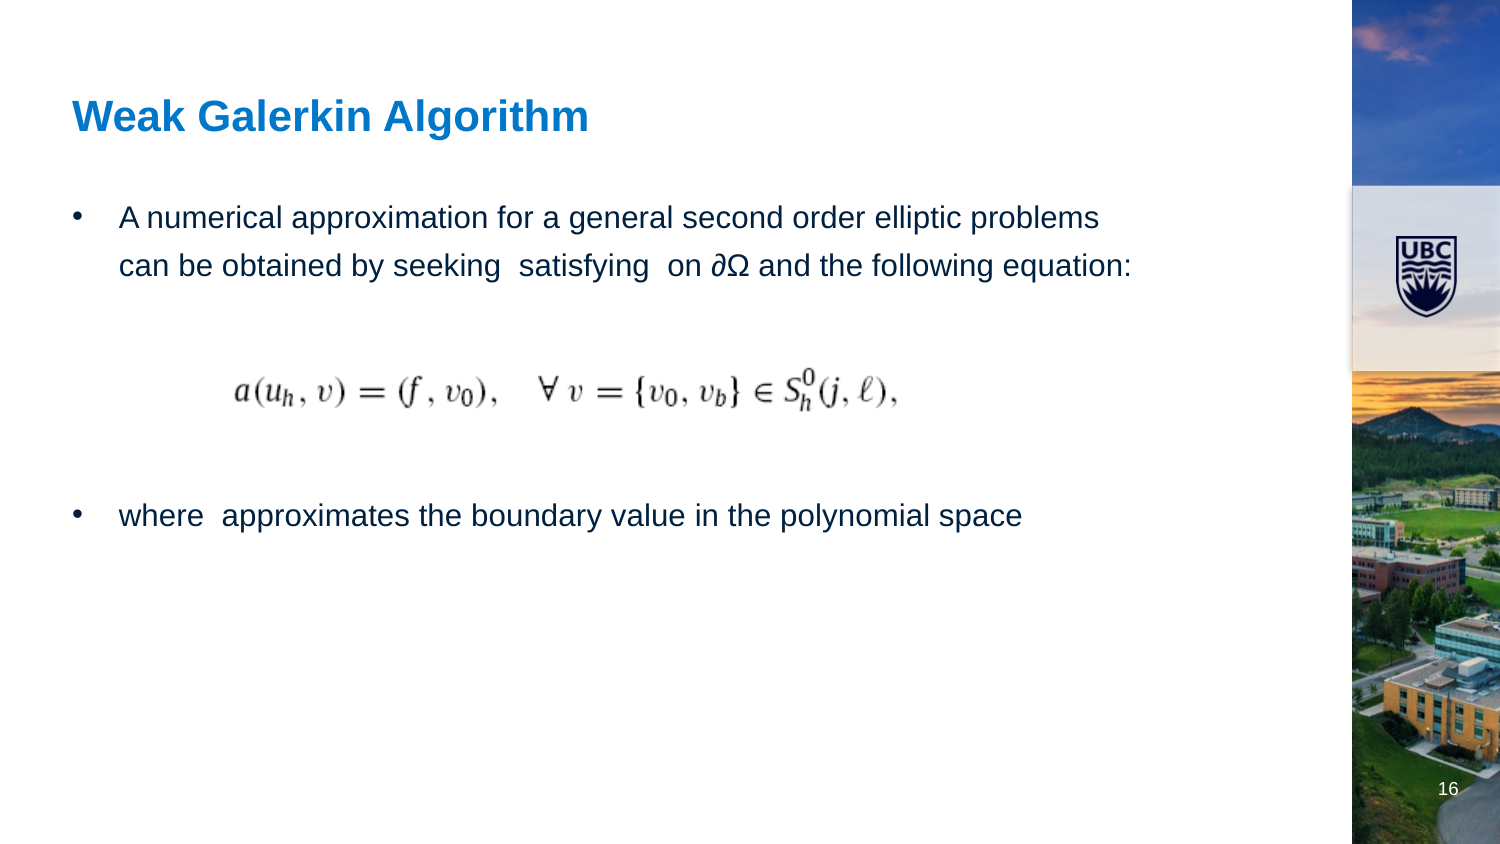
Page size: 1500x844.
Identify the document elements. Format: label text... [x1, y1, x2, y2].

picture [1352, 0, 1500, 185]
picture [1396, 236, 1457, 318]
title Weak Galerkin Algorithm [71, 67, 1329, 170]
picture [218, 346, 907, 421]
picture [1352, 372, 1500, 844]
